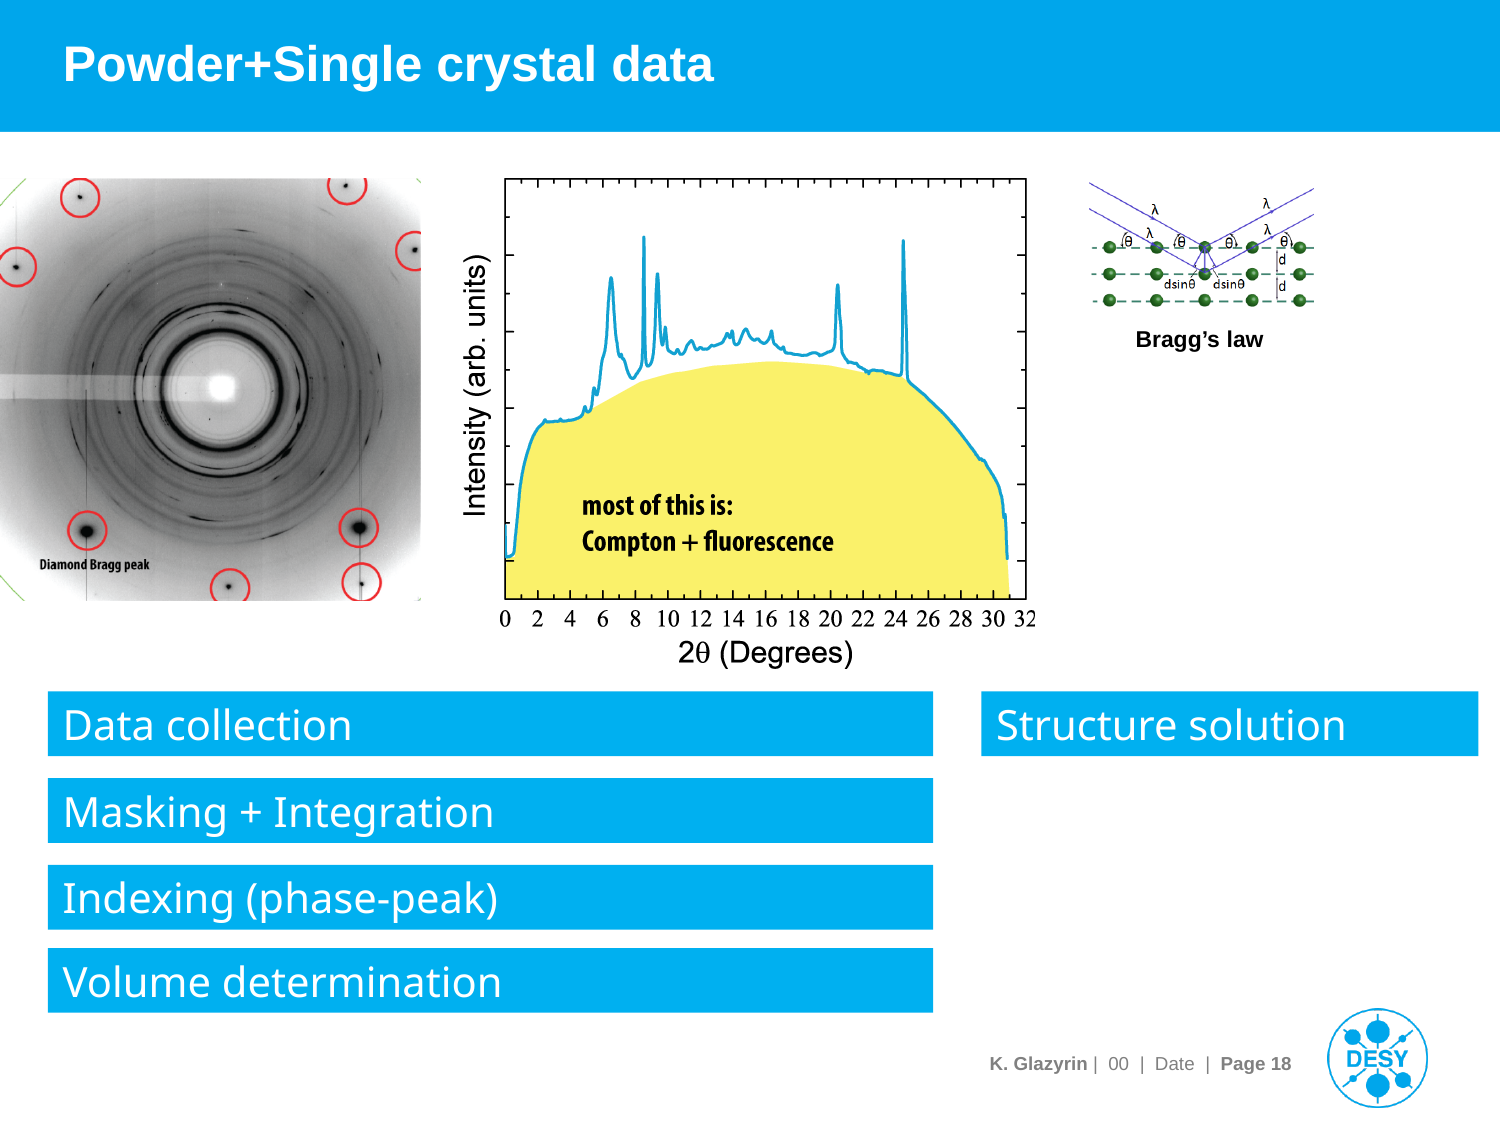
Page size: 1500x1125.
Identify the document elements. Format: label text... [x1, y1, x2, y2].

picture [1327, 1008, 1368, 1049]
picture [1391, 1071, 1428, 1108]
text_box Masking + Integration [47, 778, 934, 843]
picture [1327, 1068, 1365, 1108]
text_box Structure solution [981, 691, 1479, 757]
picture [458, 178, 1035, 669]
picture [1387, 1008, 1428, 1046]
picture [1330, 1011, 1426, 1106]
picture [1089, 178, 1314, 324]
text_box Indexing (phase-peak) [47, 864, 934, 930]
text_box Data collection [47, 691, 934, 757]
text_box Volume determination [47, 948, 934, 1013]
title Powder+Single crystal data [47, 16, 1446, 107]
picture [0, 178, 421, 601]
